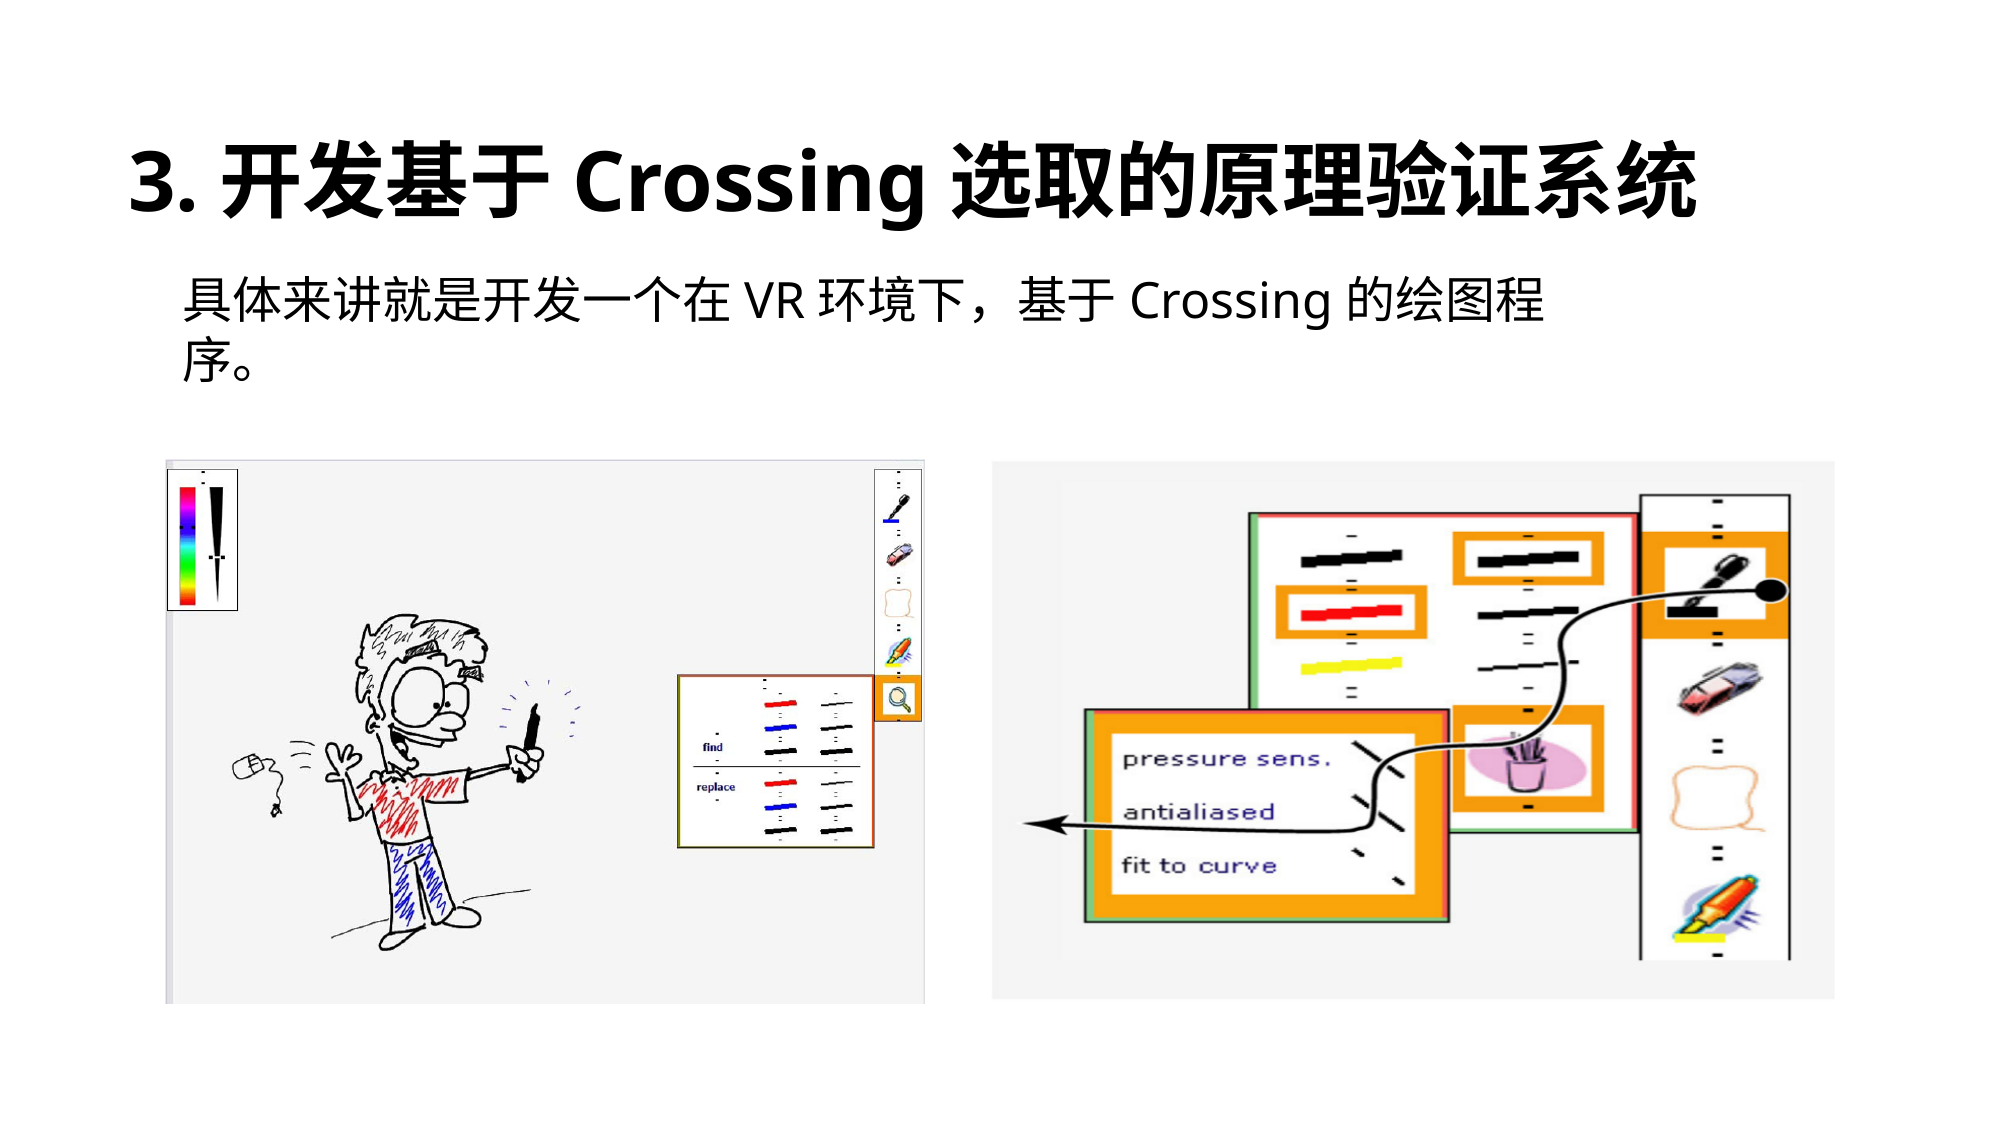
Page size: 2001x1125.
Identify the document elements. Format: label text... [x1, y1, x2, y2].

picture [165, 459, 925, 1005]
text_box 3.开发基于Crossing选取的原理验证系统 [113, 120, 1835, 236]
picture [991, 459, 1835, 1005]
text_box 具体来讲就是开发一个在VR环境下，基于Crossing的绘图程序。 [167, 260, 1602, 396]
